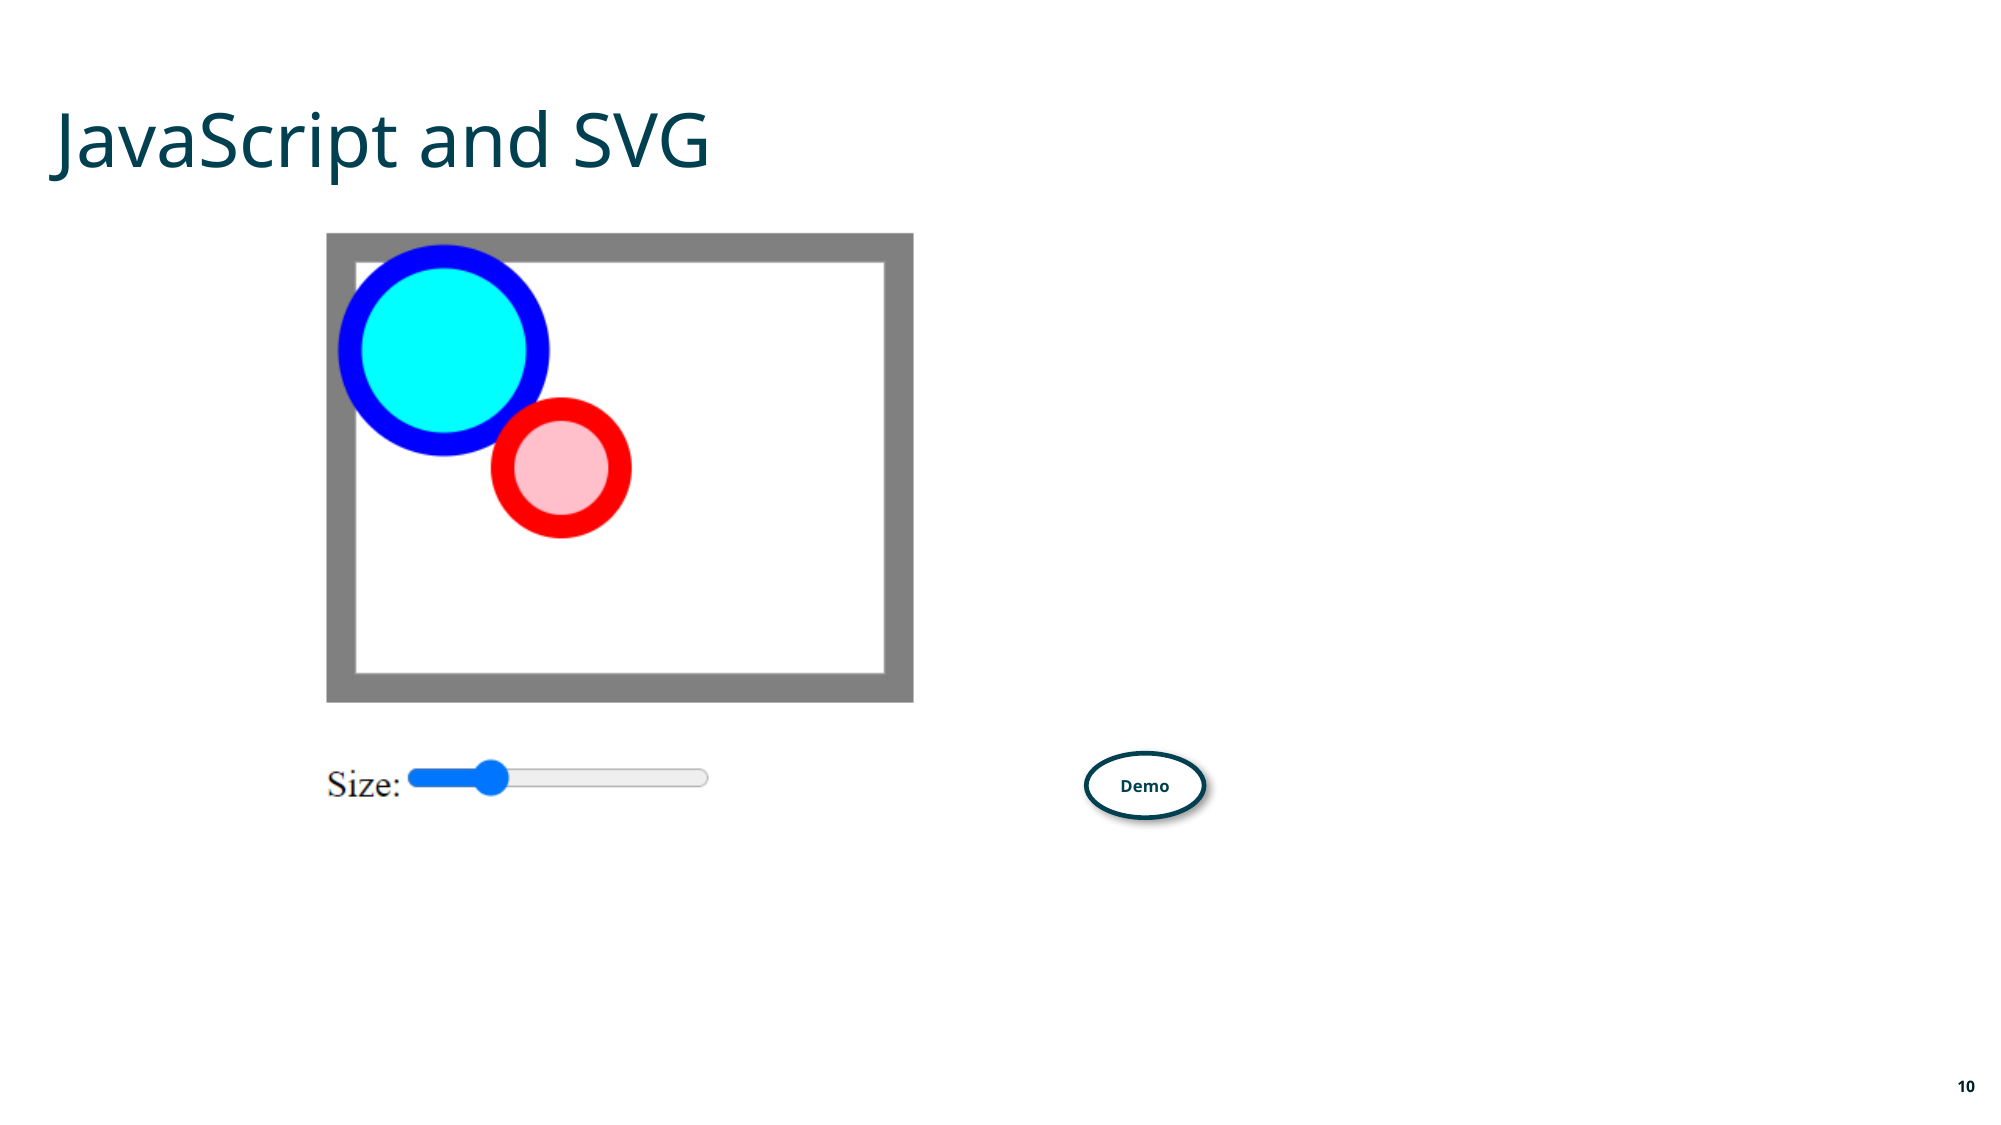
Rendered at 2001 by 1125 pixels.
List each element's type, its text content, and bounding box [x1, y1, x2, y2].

slide_number 10 [1846, 1068, 1976, 1098]
picture [308, 224, 942, 800]
text_box Demo [1085, 752, 1206, 819]
title JavaScript and SVG [55, 92, 1946, 225]
